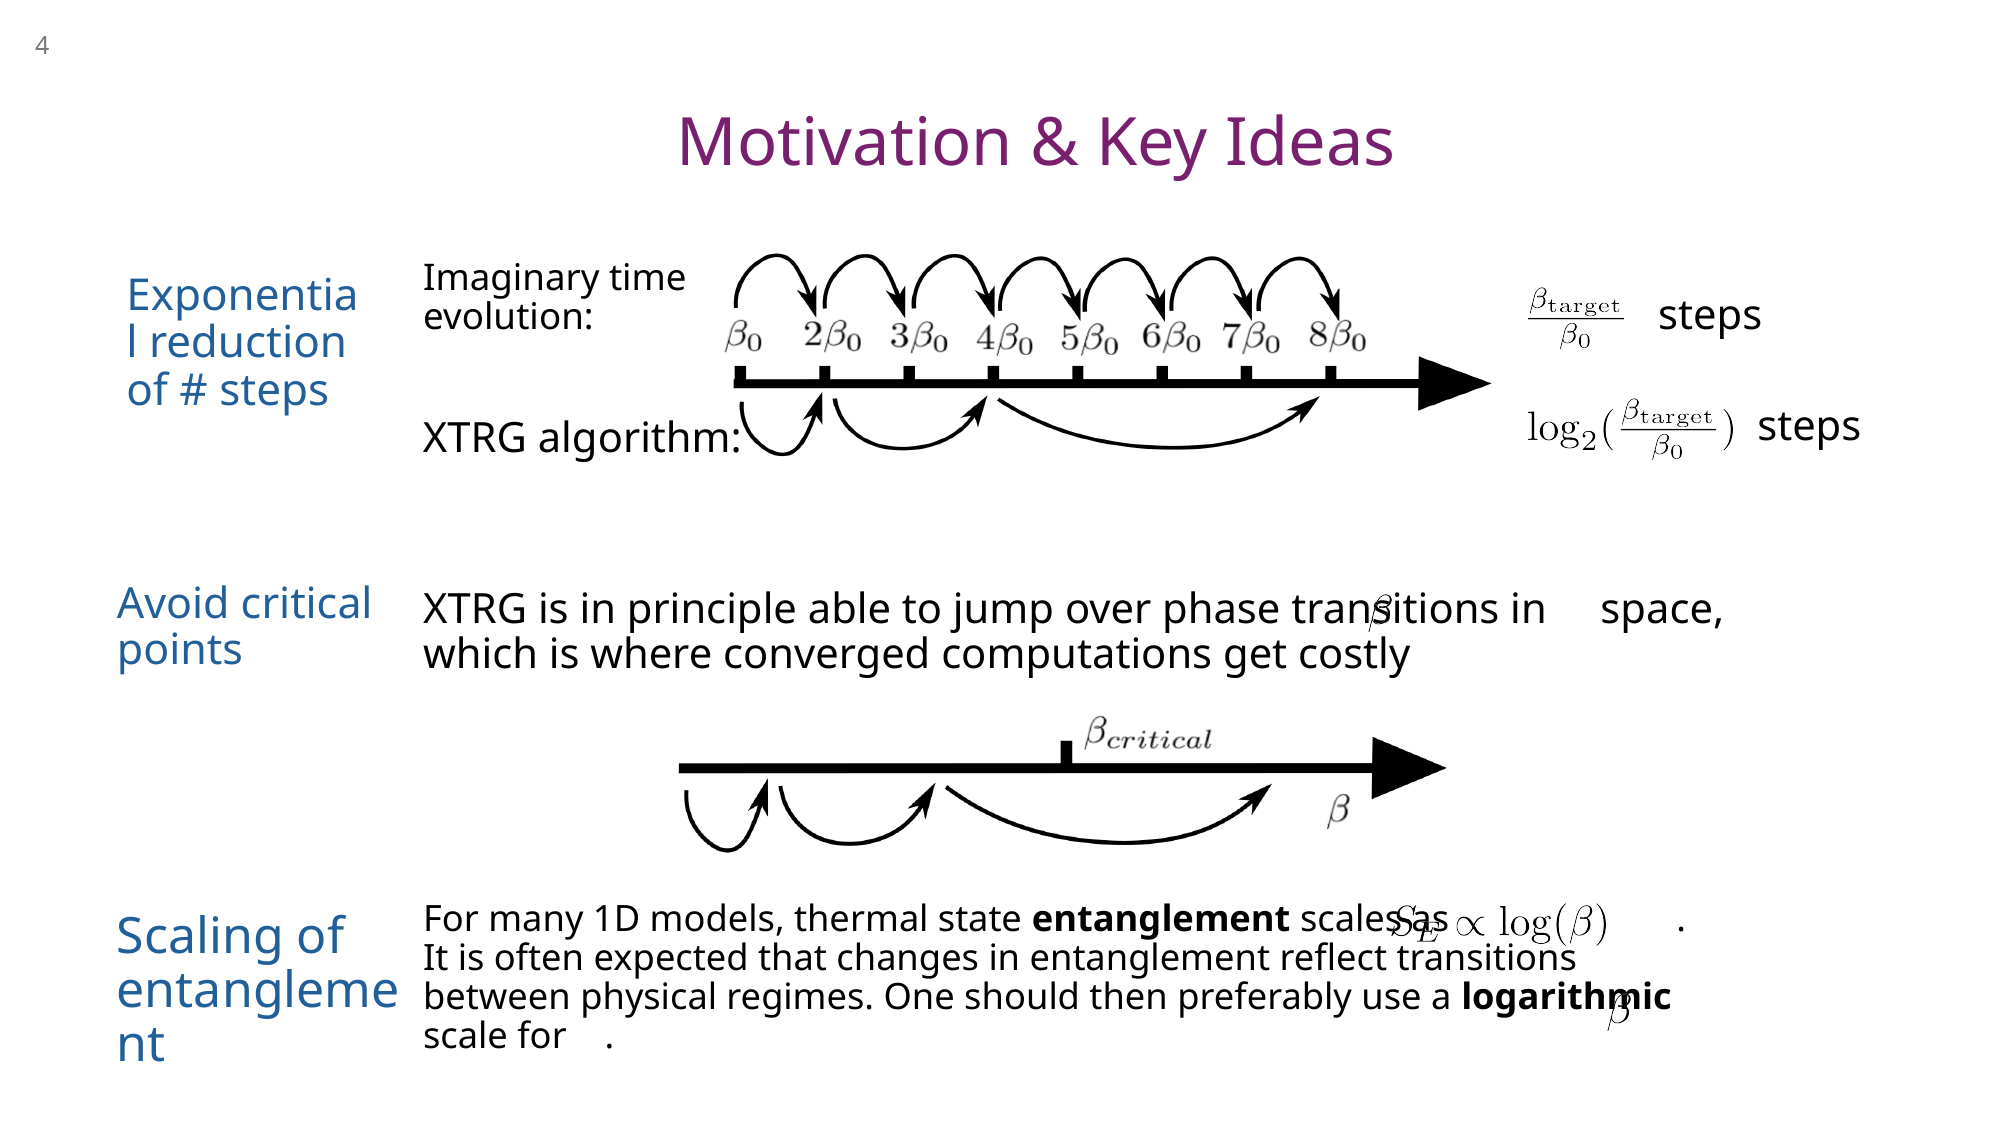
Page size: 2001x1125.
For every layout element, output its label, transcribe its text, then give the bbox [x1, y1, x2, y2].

picture [1390, 903, 1607, 947]
picture [1527, 286, 1625, 350]
text_box Motivation & Key Ideas [460, 100, 1613, 264]
text_box For many 1D models, thermal state entanglement scales as . It is often expected that changes in entanglement reflect transitions between physical regimes. One should then preferably use a logarithmic scale for . [408, 892, 1743, 1079]
picture [1367, 593, 1392, 633]
text_box XTRG algorithm: [408, 409, 797, 531]
picture [659, 700, 1460, 861]
text_box Avoid critical points [101, 573, 394, 710]
text_box Exponential reduction of # steps [111, 264, 377, 460]
text_box Scaling of entanglement [101, 903, 425, 1098]
picture [1527, 397, 1734, 461]
picture [1606, 993, 1631, 1032]
text_box steps [1643, 286, 1823, 350]
picture [708, 249, 1496, 461]
text_box steps [1742, 396, 1922, 460]
text_box 4 [20, 16, 62, 77]
text_box Imaginary time evolution: [408, 251, 708, 373]
text_box XTRG is in principle able to jump over phase transitions in space, which is where converged computations get costly [408, 580, 1797, 702]
